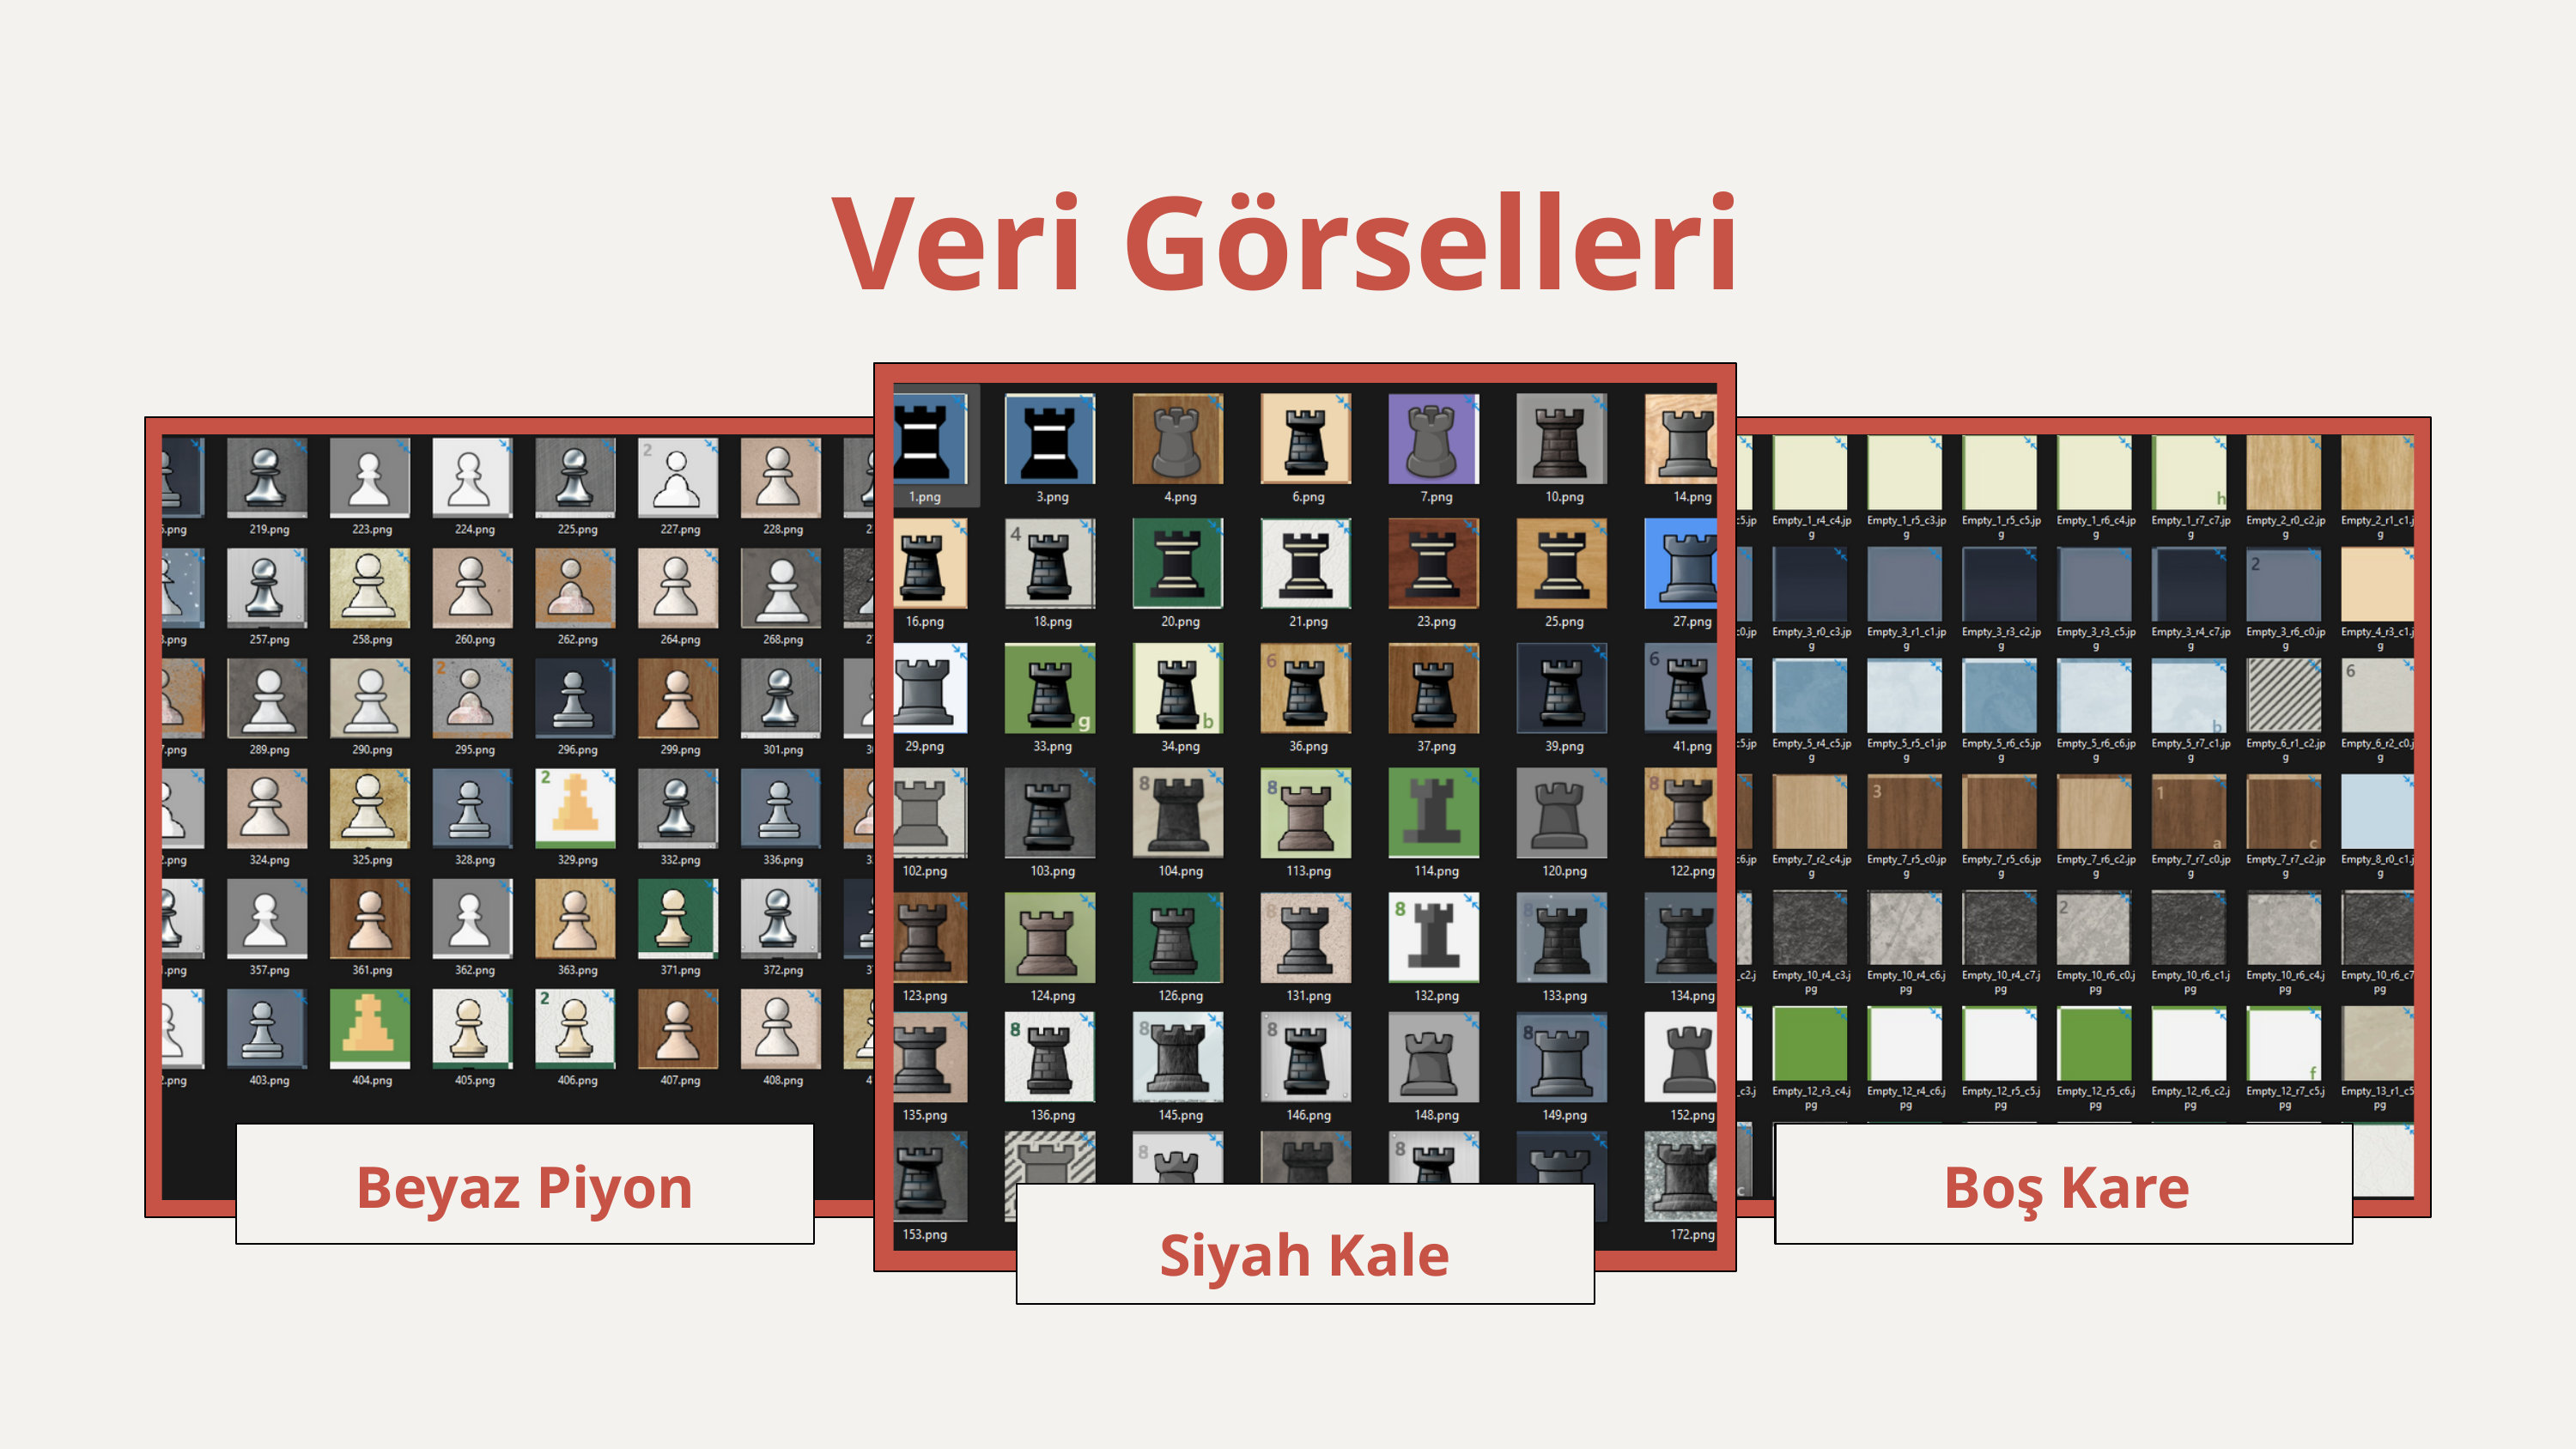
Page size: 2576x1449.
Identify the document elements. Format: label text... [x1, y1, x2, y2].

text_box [144, 416, 869, 1218]
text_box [161, 434, 869, 1200]
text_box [1741, 416, 2432, 1218]
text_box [1775, 1123, 2354, 1245]
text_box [893, 383, 1717, 1252]
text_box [873, 362, 1737, 1272]
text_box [235, 1123, 814, 1245]
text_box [1016, 1183, 1595, 1304]
text_box Veri Görselleri [576, 135, 2000, 316]
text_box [1741, 434, 2415, 1200]
